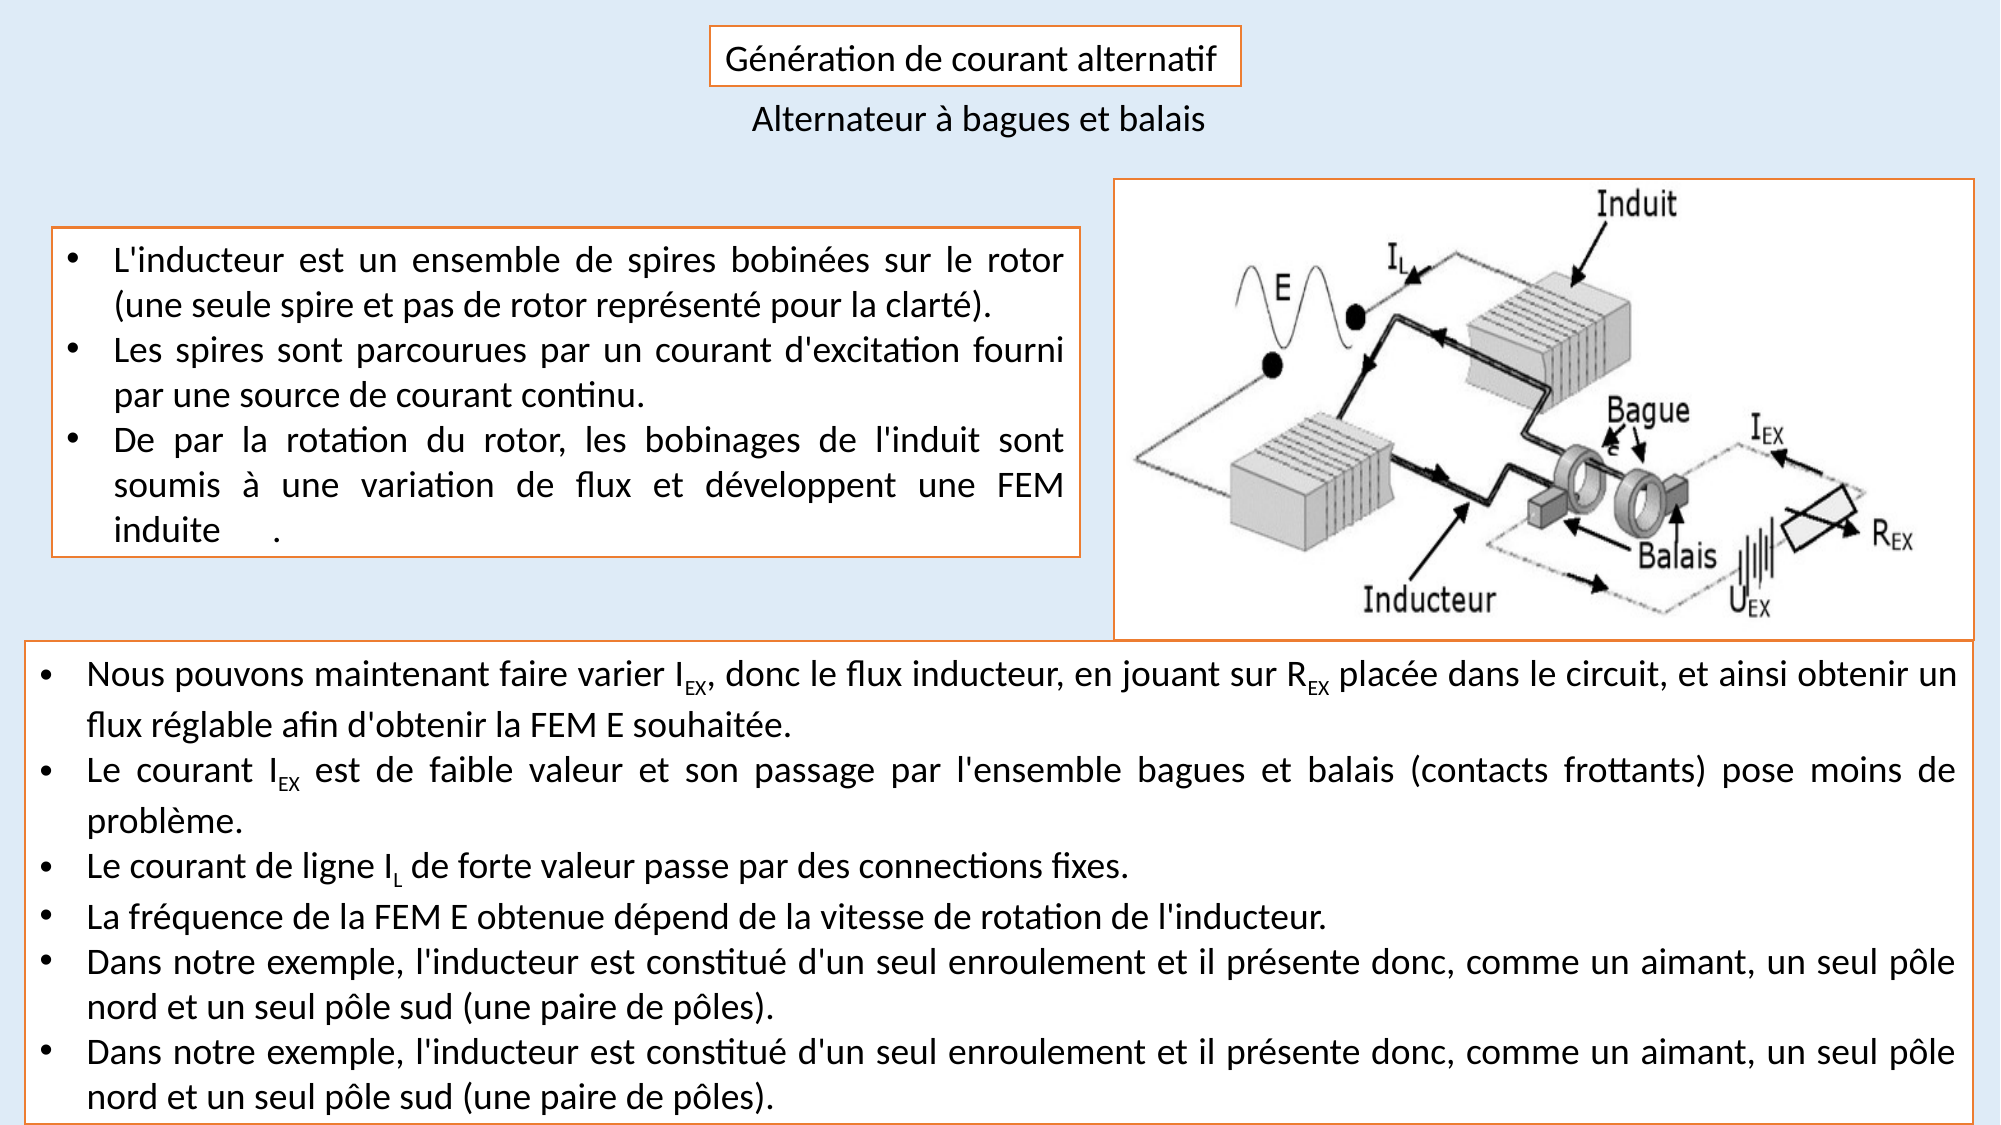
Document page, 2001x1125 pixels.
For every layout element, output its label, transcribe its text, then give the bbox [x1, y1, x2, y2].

text_box Génération de courant alternatif [709, 25, 1242, 87]
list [1114, 180, 1974, 640]
text_box Nous pouvons maintenant faire varier IEX, donc le flux inducteur, en jouant sur REX placée dans le circuit, et ainsi obtenir un flux réglable afin d'obtenir la FEM E souhaitée. Le courant IEX est de faible valeur et son passage par l'ensemble bagues et balais (contacts frottants) pose moins de problème. Le courant de ligne IL de forte valeur passe par des connections fixes. La fréquence de la FEM E obtenue dépend de la vitesse de rotation de l'inducteur. Dans notre exemple, l'inducteur est constitué d'un seul enroulement et il présente donc, comme un aimant, un seul pôle nord et un seul pôle sud (une paire de pôles). Dans notre exemple, l'inducteur est constitué d'un seul enroulement et il présente donc, comme un aimant, un seul pôle nord et un seul pôle sud (une paire de pôles). [24, 640, 1974, 1125]
text_box Alternateur à bagues et balais [737, 86, 1222, 147]
